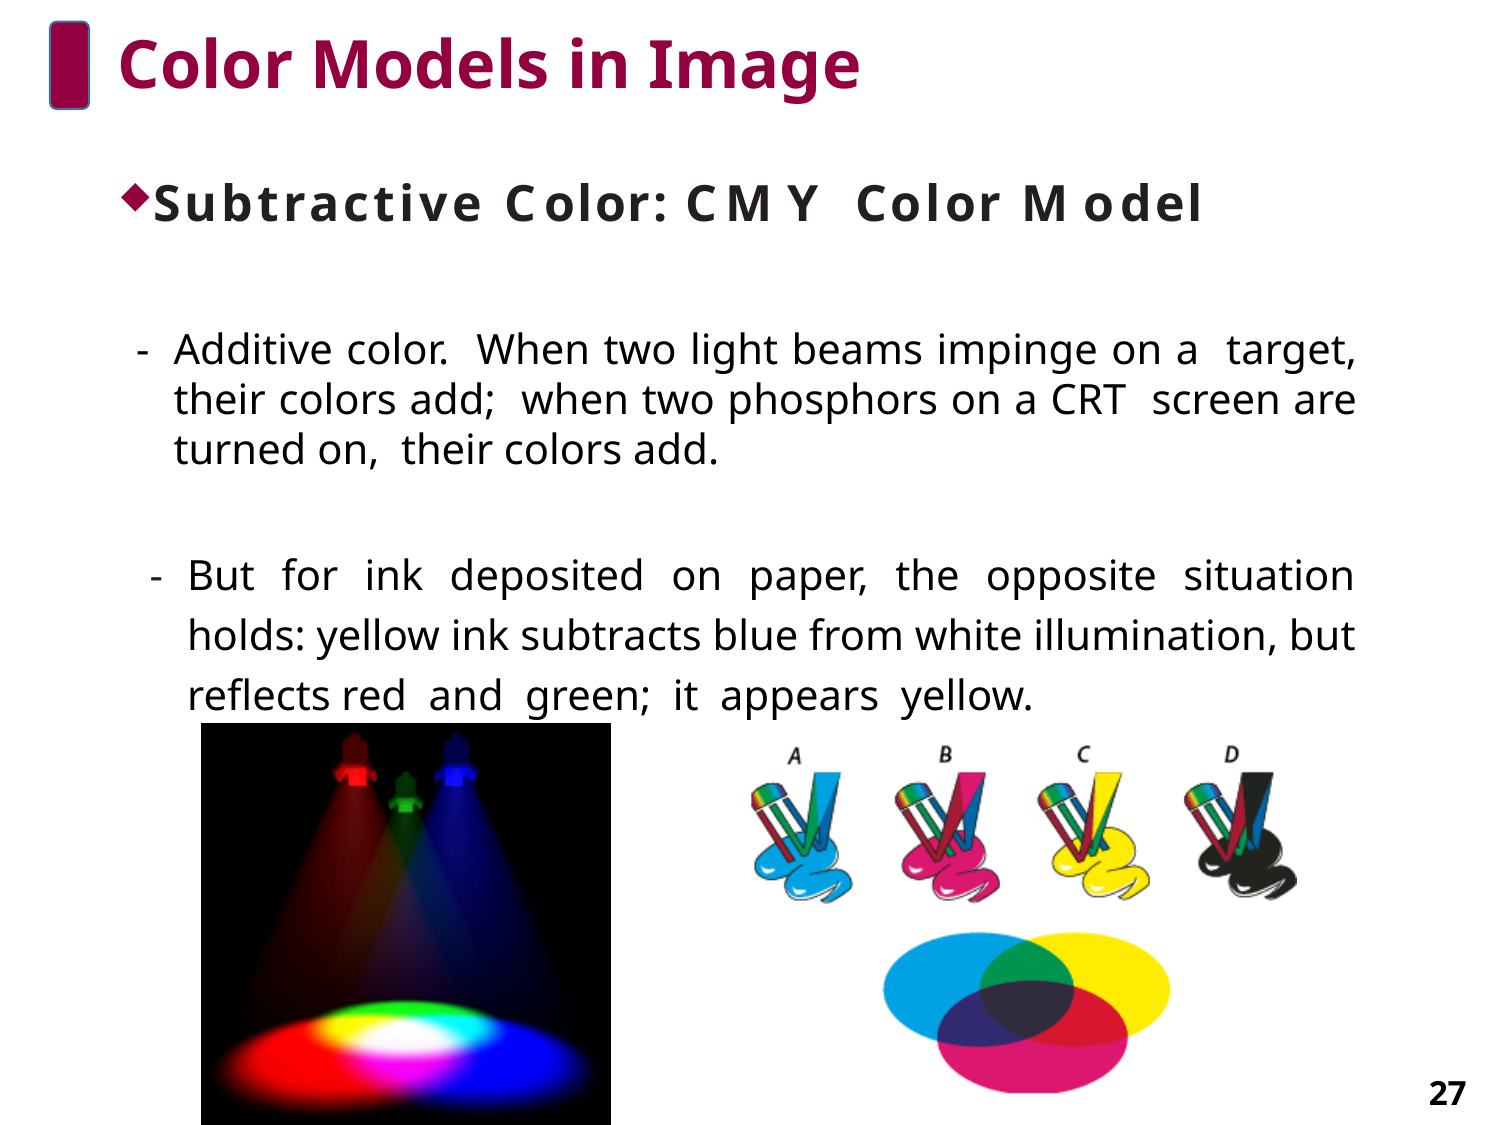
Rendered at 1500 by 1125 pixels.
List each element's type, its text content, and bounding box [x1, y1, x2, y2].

slide_number 27 [1384, 1065, 1500, 1125]
title Color Models in Image [103, 23, 1397, 111]
picture [201, 723, 611, 1125]
picture [749, 738, 1297, 1096]
list Subtractive Color: CMY Color Model Additive color. When two light beams impinge on a target, their colors add; when two phosphors on a CRT screen are turned on, their colors add. But for ink deposited on paper, the opposite situation holds: yellow ink subtracts blue from white illumination, but reflects red and green; it appears yellow. [103, 164, 1373, 1079]
